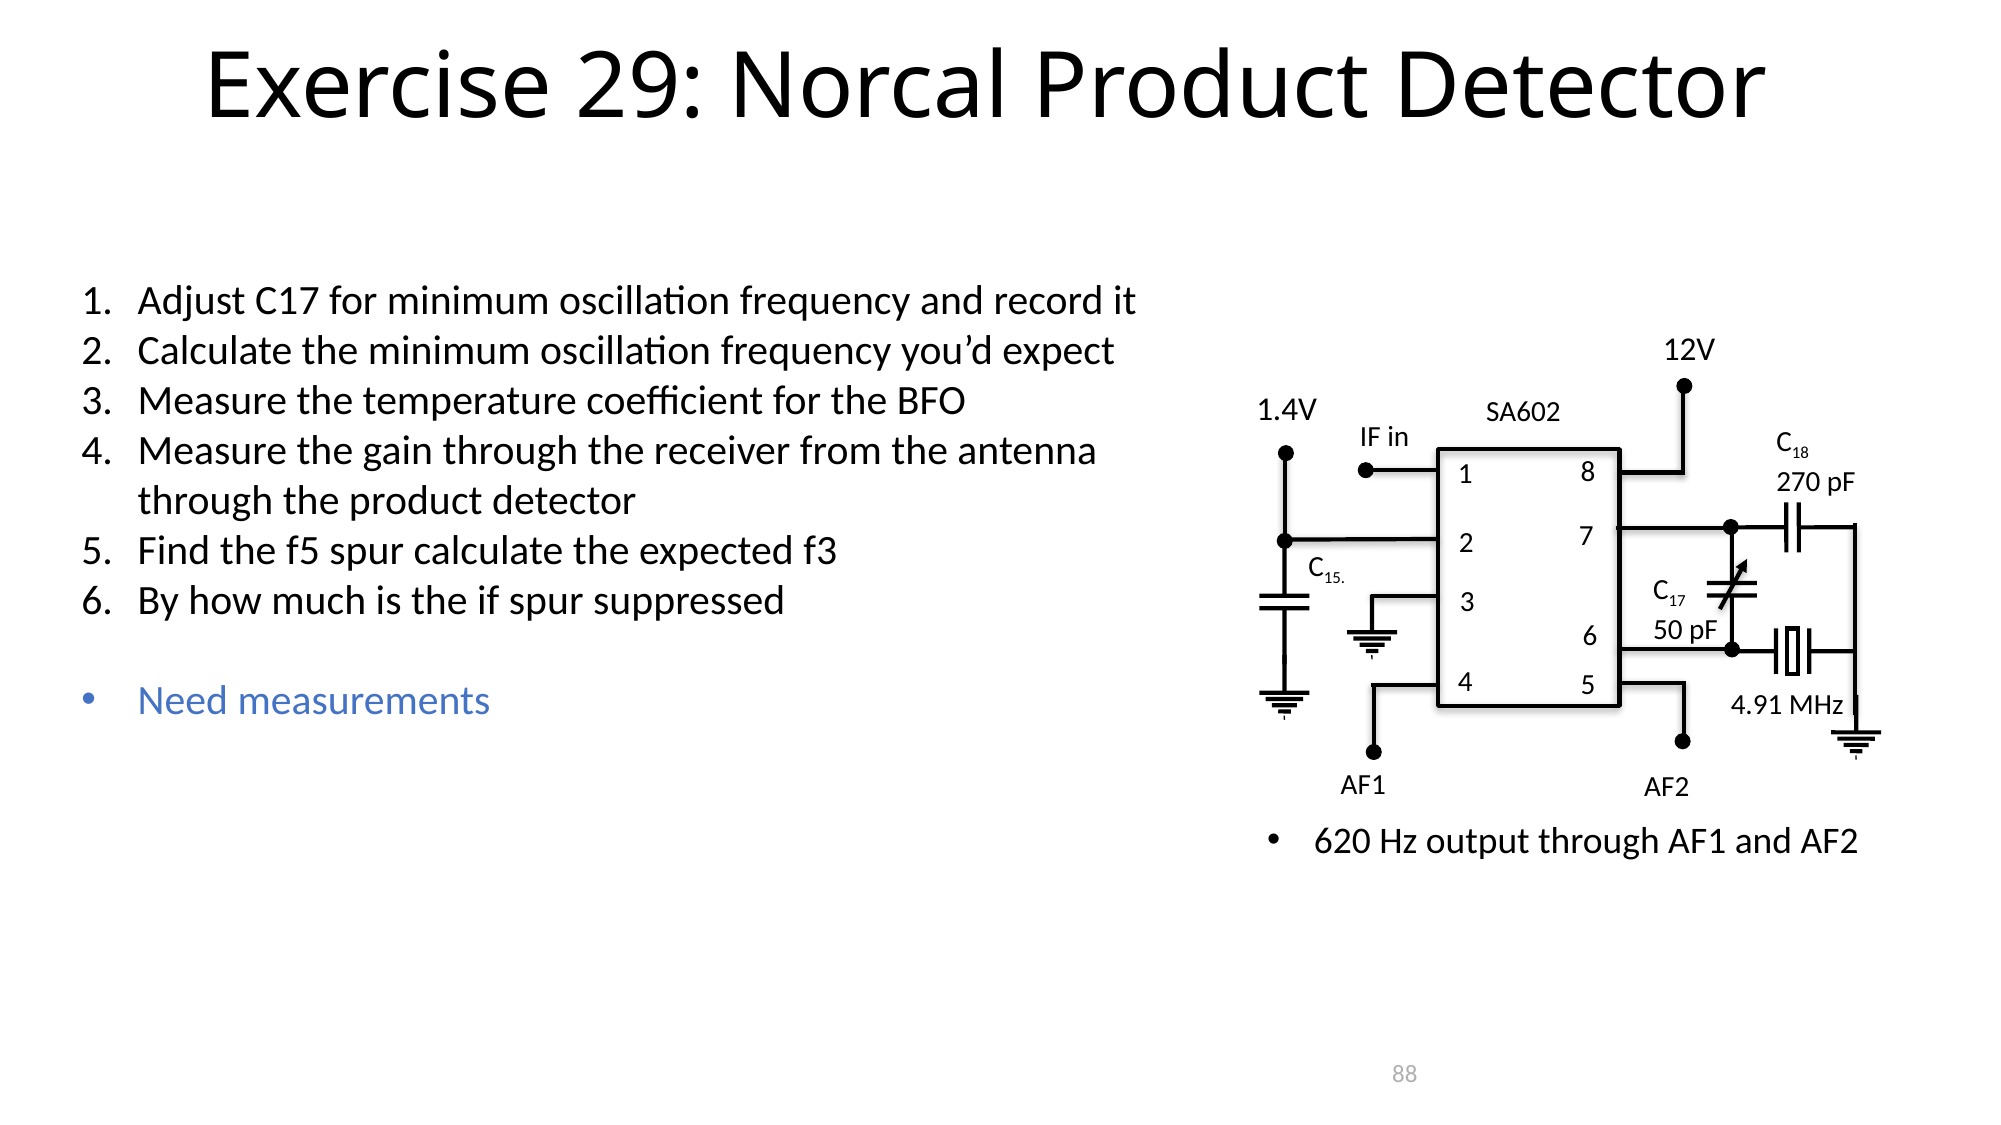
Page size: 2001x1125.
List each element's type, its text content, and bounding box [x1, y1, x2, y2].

text_box Adjust C17 for minimum oscillation frequency and record it Calculate the minimum oscillation frequency you’d expect Measure the temperature coefficient for the BFO Measure the gain through the receiver from the antenna through the product detector Find the f5 spur calculate the expected f3 By how much is the if spur suppressed Need measurements [73, 265, 1182, 1069]
text_box Exercise 29: Norcal Product Detector [82, 25, 1890, 136]
slide_number 88 [1074, 738, 1425, 1125]
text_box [1248, 319, 1962, 870]
